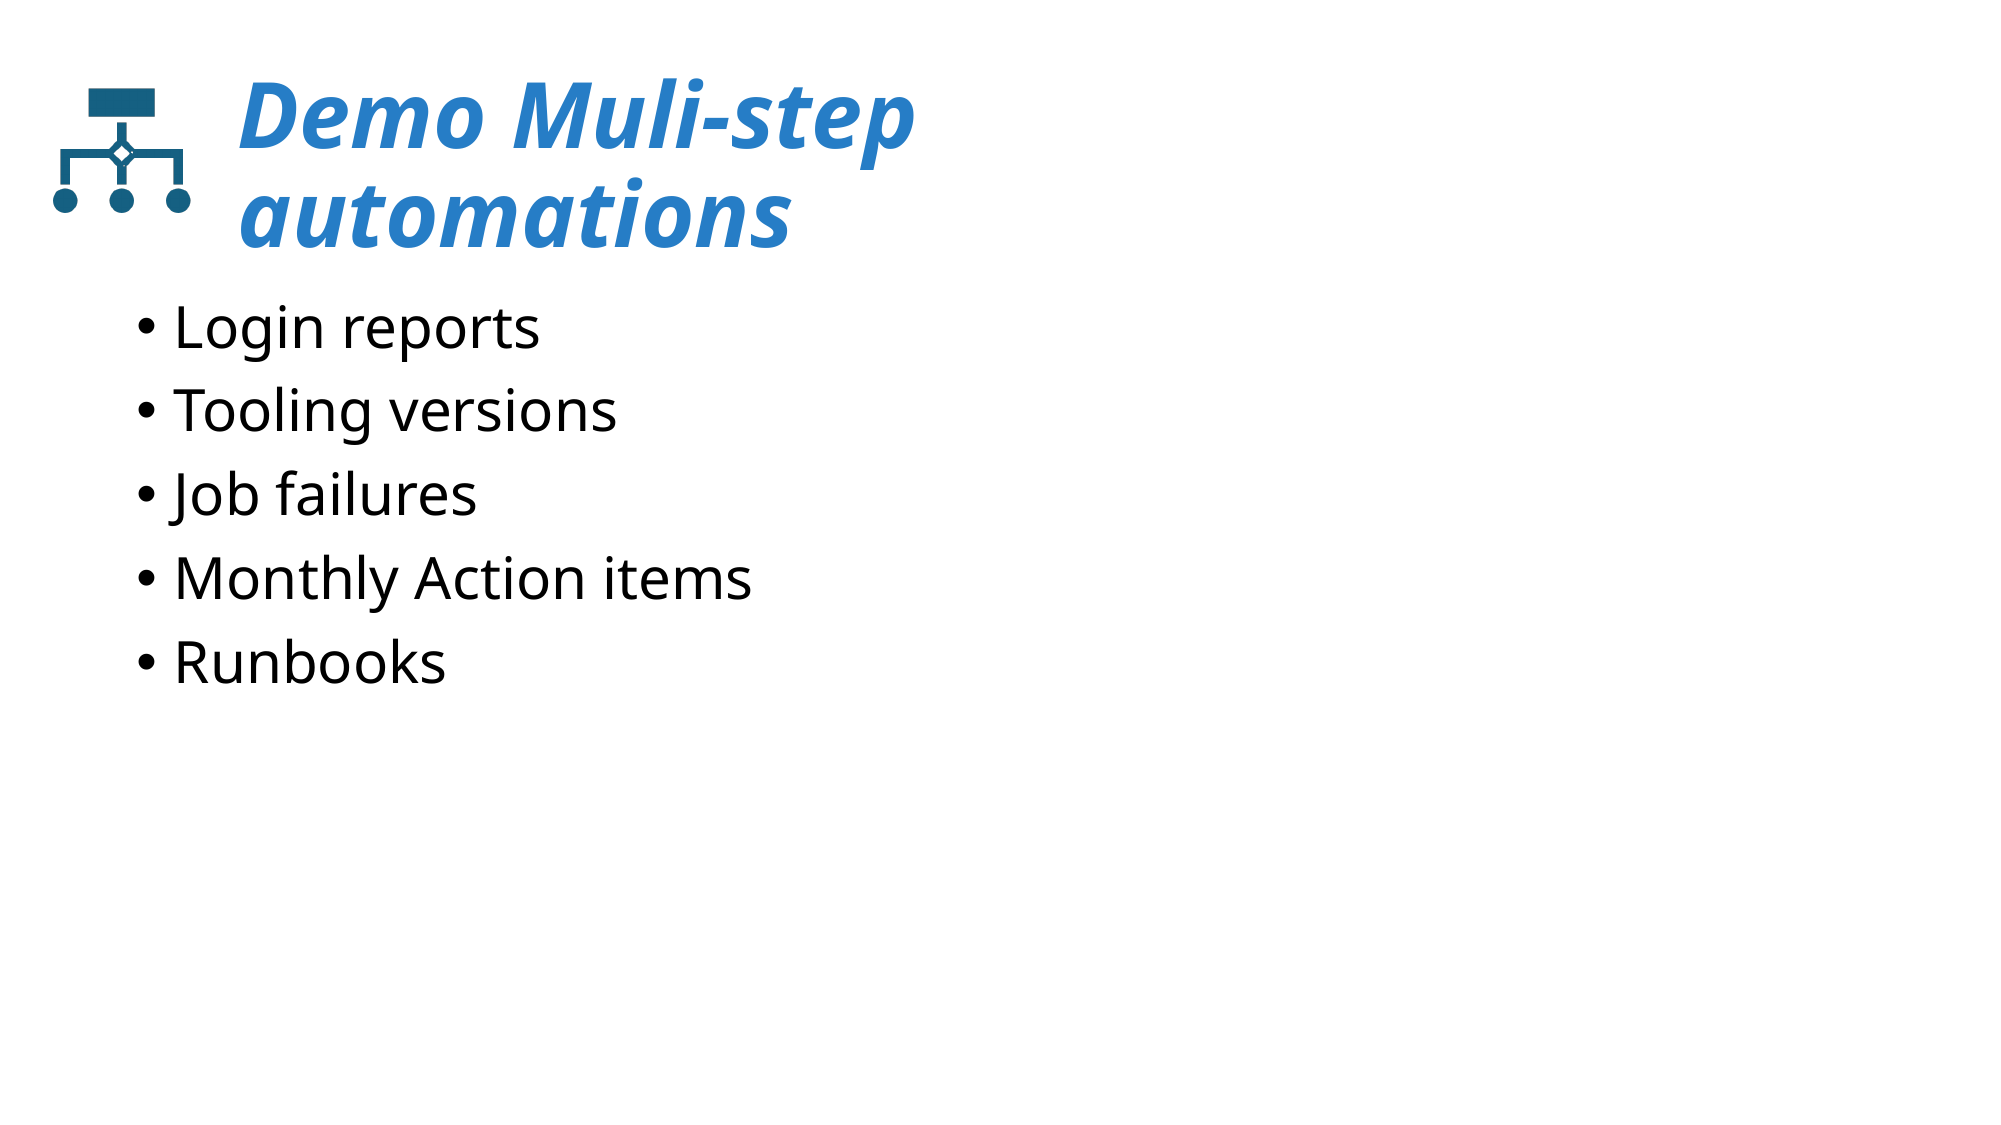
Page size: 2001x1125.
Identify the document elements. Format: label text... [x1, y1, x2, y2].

text_box [30, 58, 213, 242]
title Demo Muli-step automations [222, 59, 1437, 278]
list Login reports Tooling versions Job failures Monthly Action items Runbooks [121, 290, 1890, 1005]
